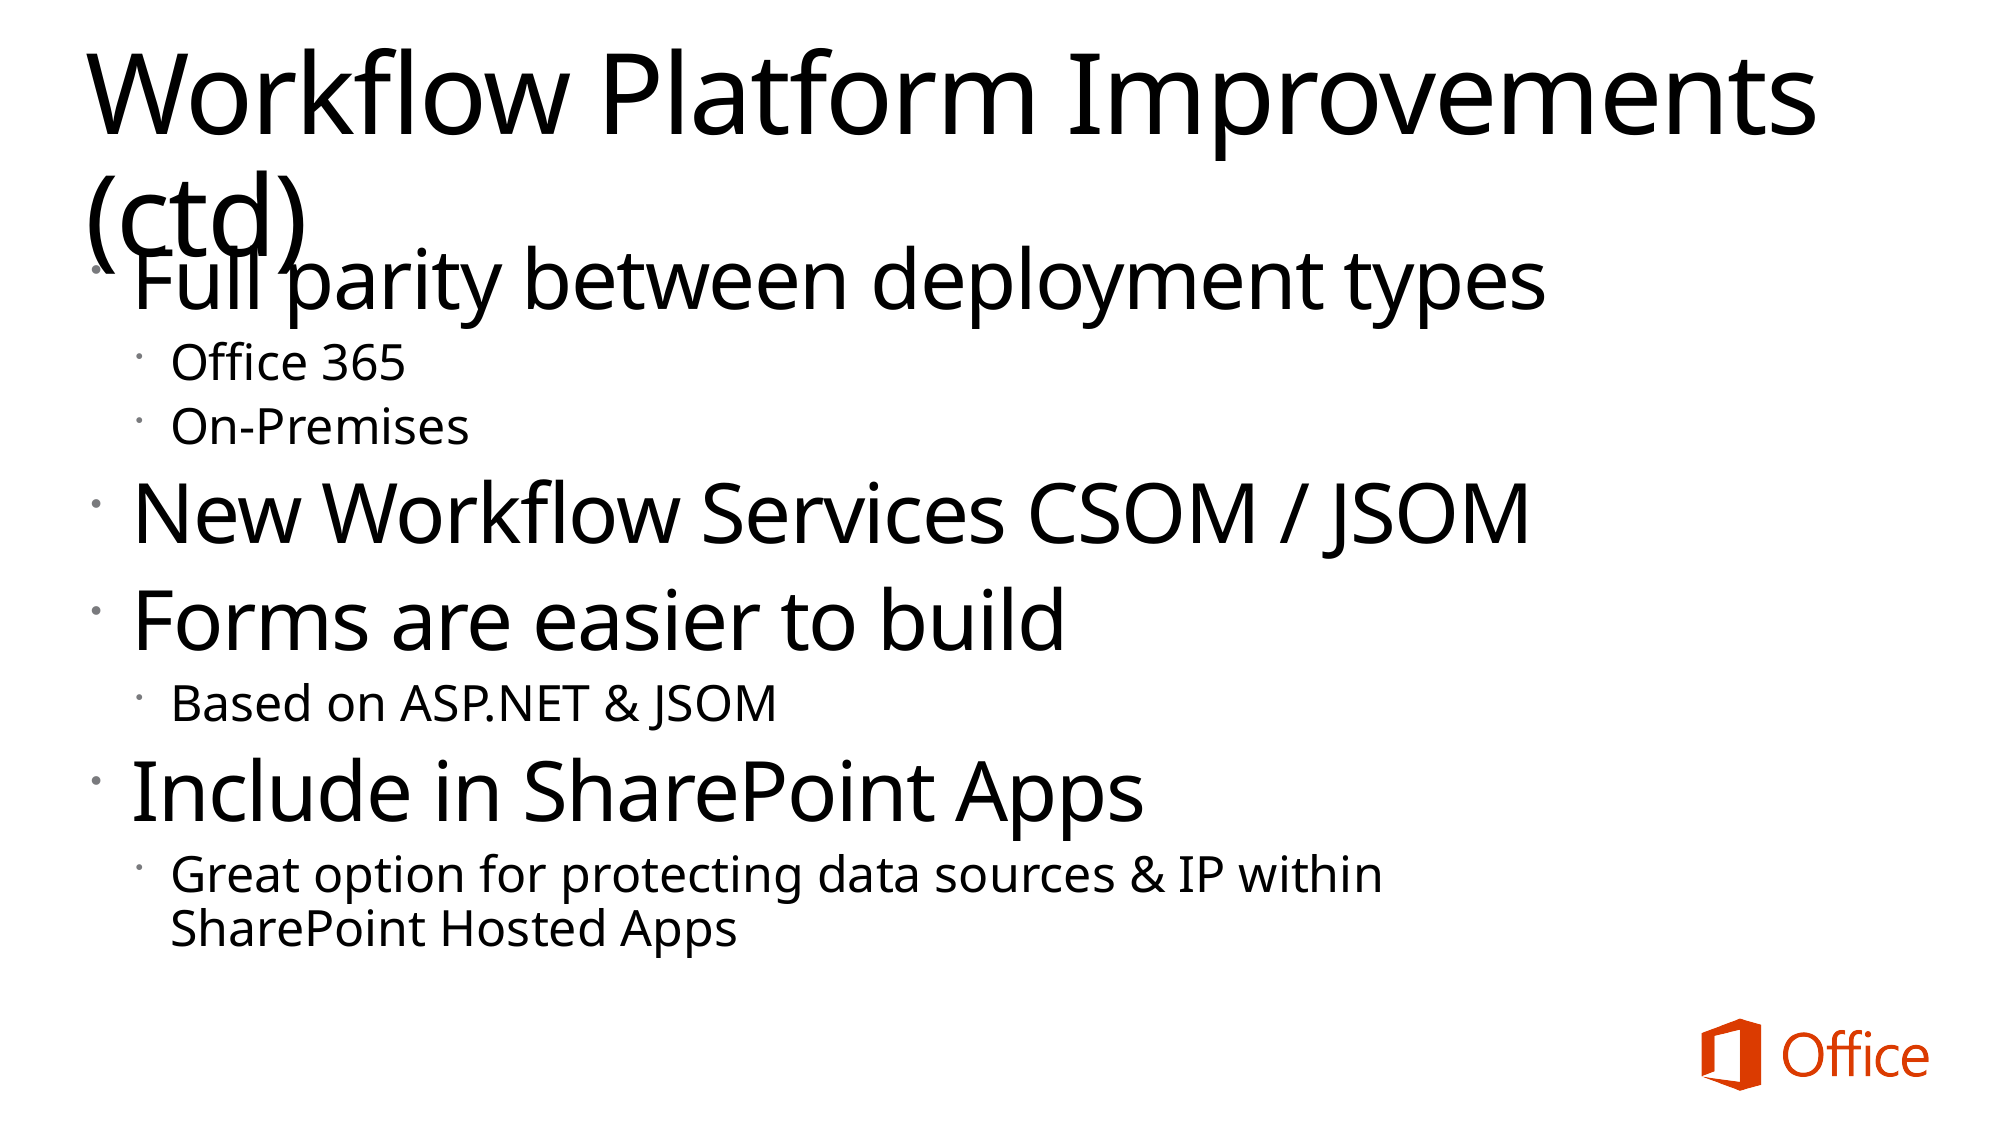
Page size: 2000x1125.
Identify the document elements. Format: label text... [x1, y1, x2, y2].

list Full parity between deployment types Office 365 On-Premises New Workflow Services CSOM / JSOM Forms are easier to build Based on ASP.NET & JSOM Include in SharePoint Apps Great option for protecting data sources & IP within SharePoint Hosted Apps [85, 237, 1914, 573]
picture [1670, 987, 1960, 1122]
title Workflow Platform Improvements (ctd) [85, 37, 1914, 161]
